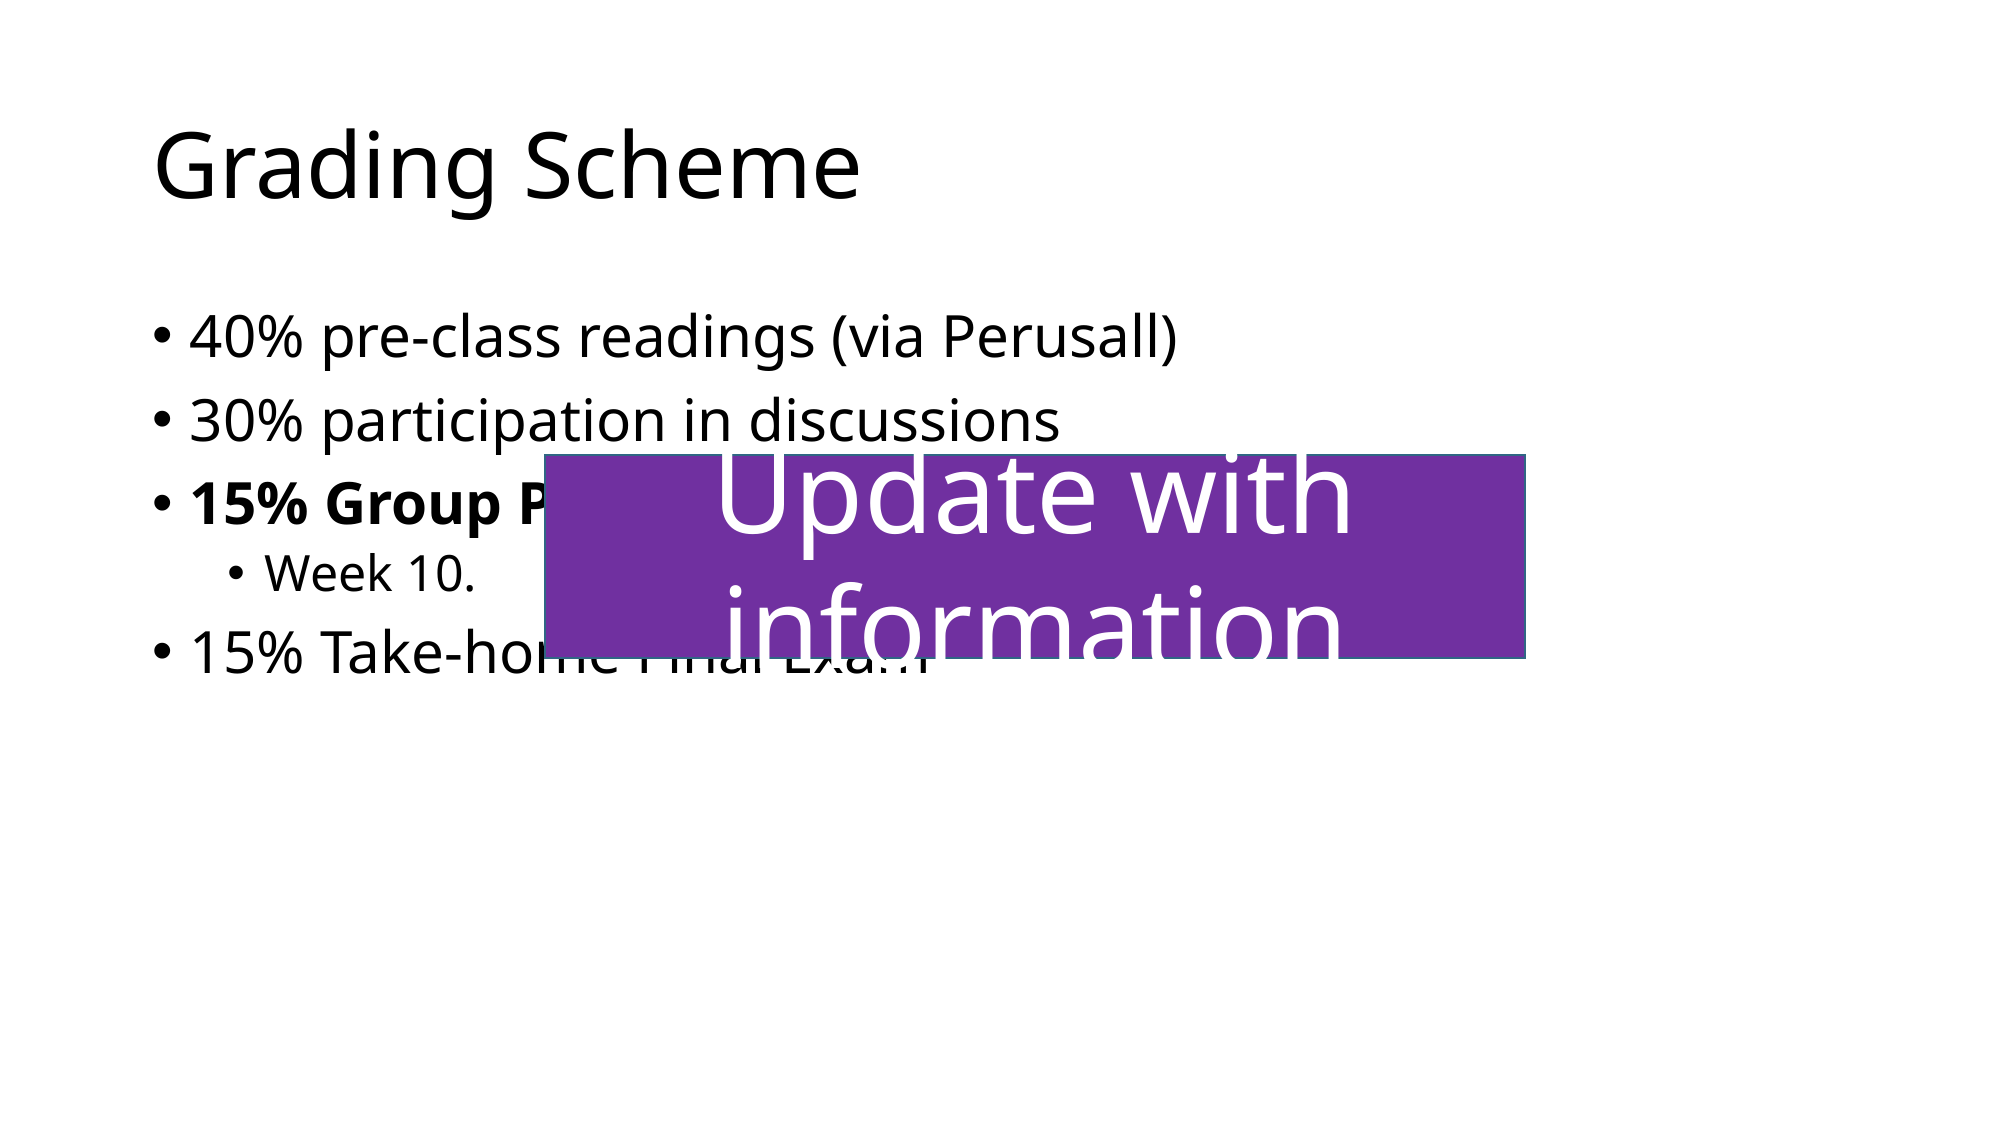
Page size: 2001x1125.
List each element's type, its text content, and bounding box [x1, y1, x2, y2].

text_box Update with information [544, 454, 1526, 659]
title Grading Scheme [137, 59, 1863, 278]
list 40% pre-class readings (via Perusall) 30% participation in discussions 15% Group Presentations Week 10. 15% Take-home Final Exam [137, 299, 1863, 1014]
